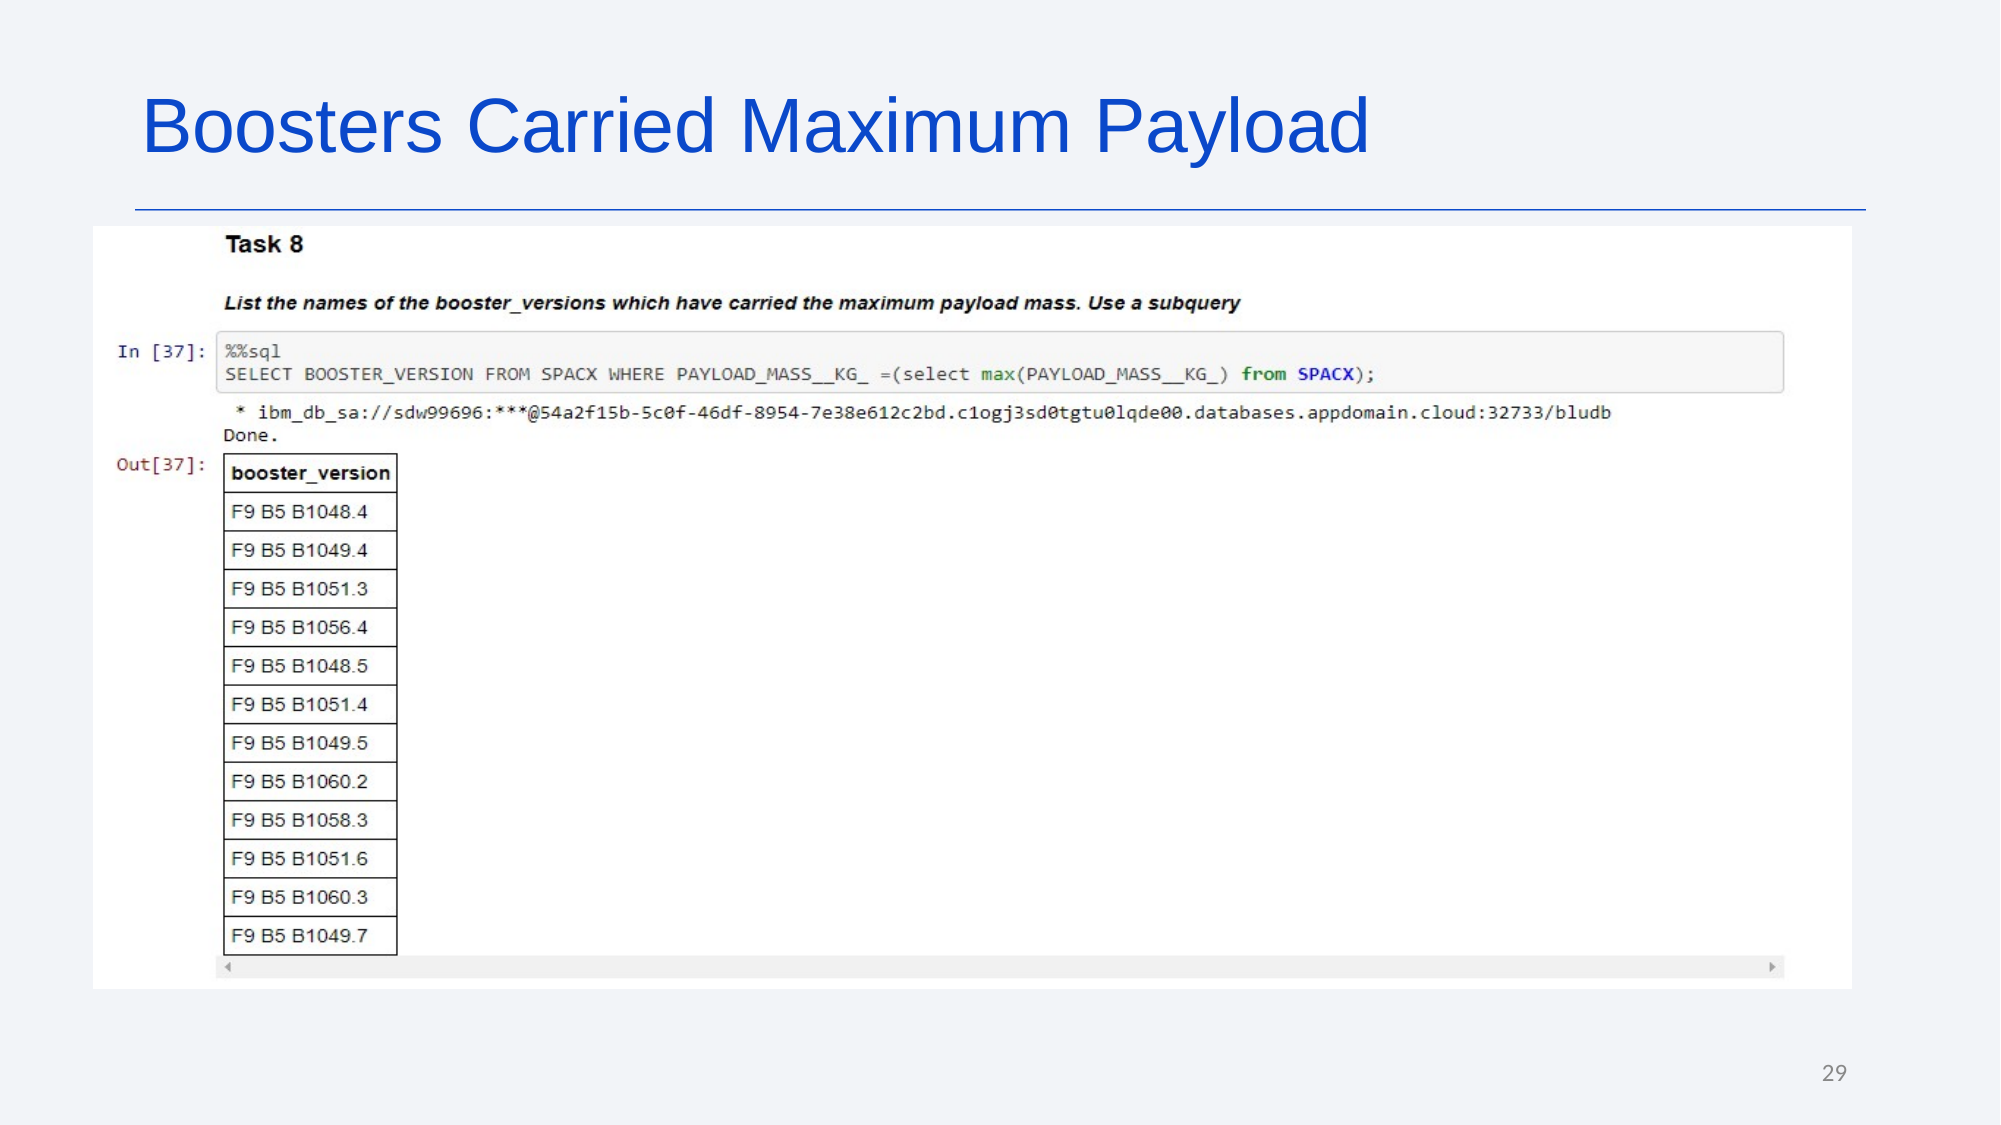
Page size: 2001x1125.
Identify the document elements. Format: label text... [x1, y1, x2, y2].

title Boosters Carried Maximum Payload [139, 73, 1378, 225]
picture [0, 0, 2000, 1125]
slide_number 29 [1815, 1060, 1856, 1125]
